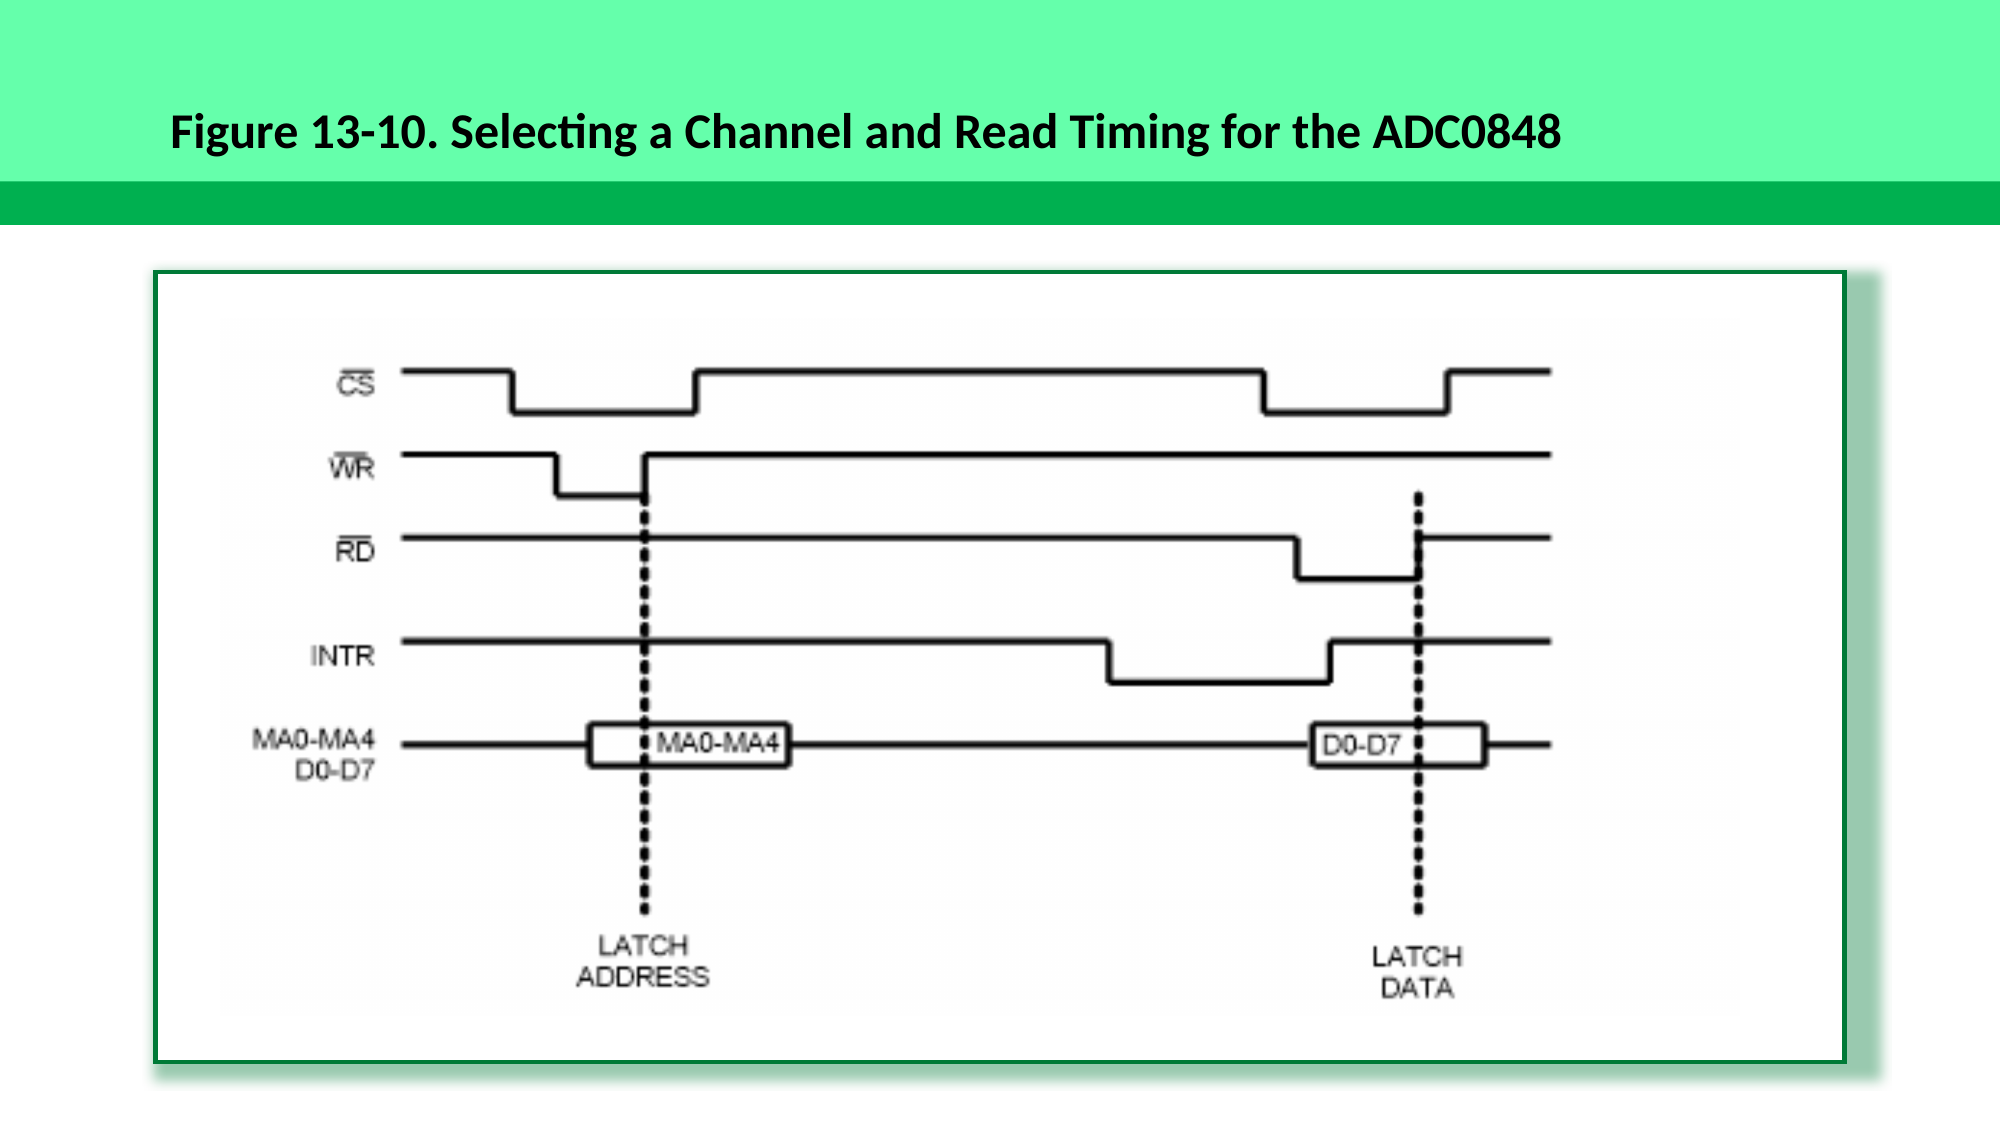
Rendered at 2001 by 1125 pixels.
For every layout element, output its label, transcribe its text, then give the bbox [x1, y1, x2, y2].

text_box [0, 0, 2000, 182]
text_box [0, 182, 2000, 226]
text_box Figure 13-10. Selecting a Channel and Read Timing for the ADC0848 [155, 90, 1845, 166]
picture [220, 318, 1740, 1016]
text_box [155, 271, 1845, 1063]
